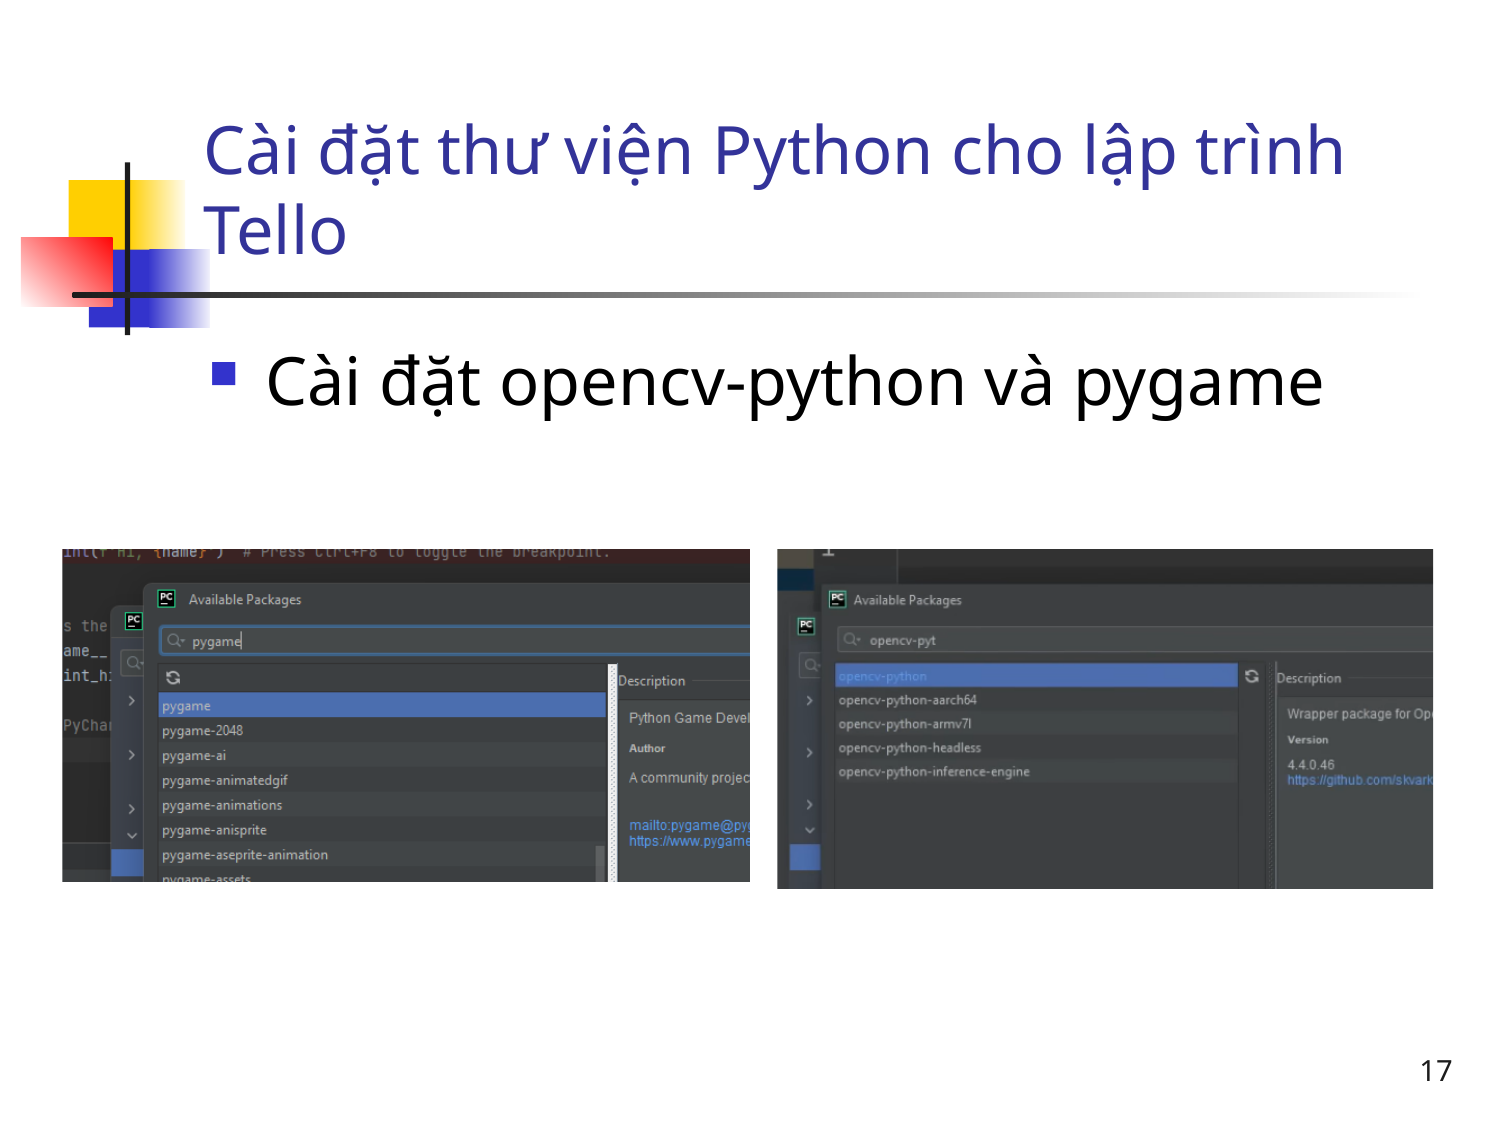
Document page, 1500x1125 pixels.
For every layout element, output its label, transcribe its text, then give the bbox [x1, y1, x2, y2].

picture [62, 549, 751, 882]
list Cài đặt opencv-python và pygame [193, 331, 1469, 1006]
slide_number 17 [1154, 1023, 1468, 1100]
picture [777, 549, 1434, 889]
title Cài đặt thư viện Python cho lập trình Tello [188, 35, 1468, 275]
